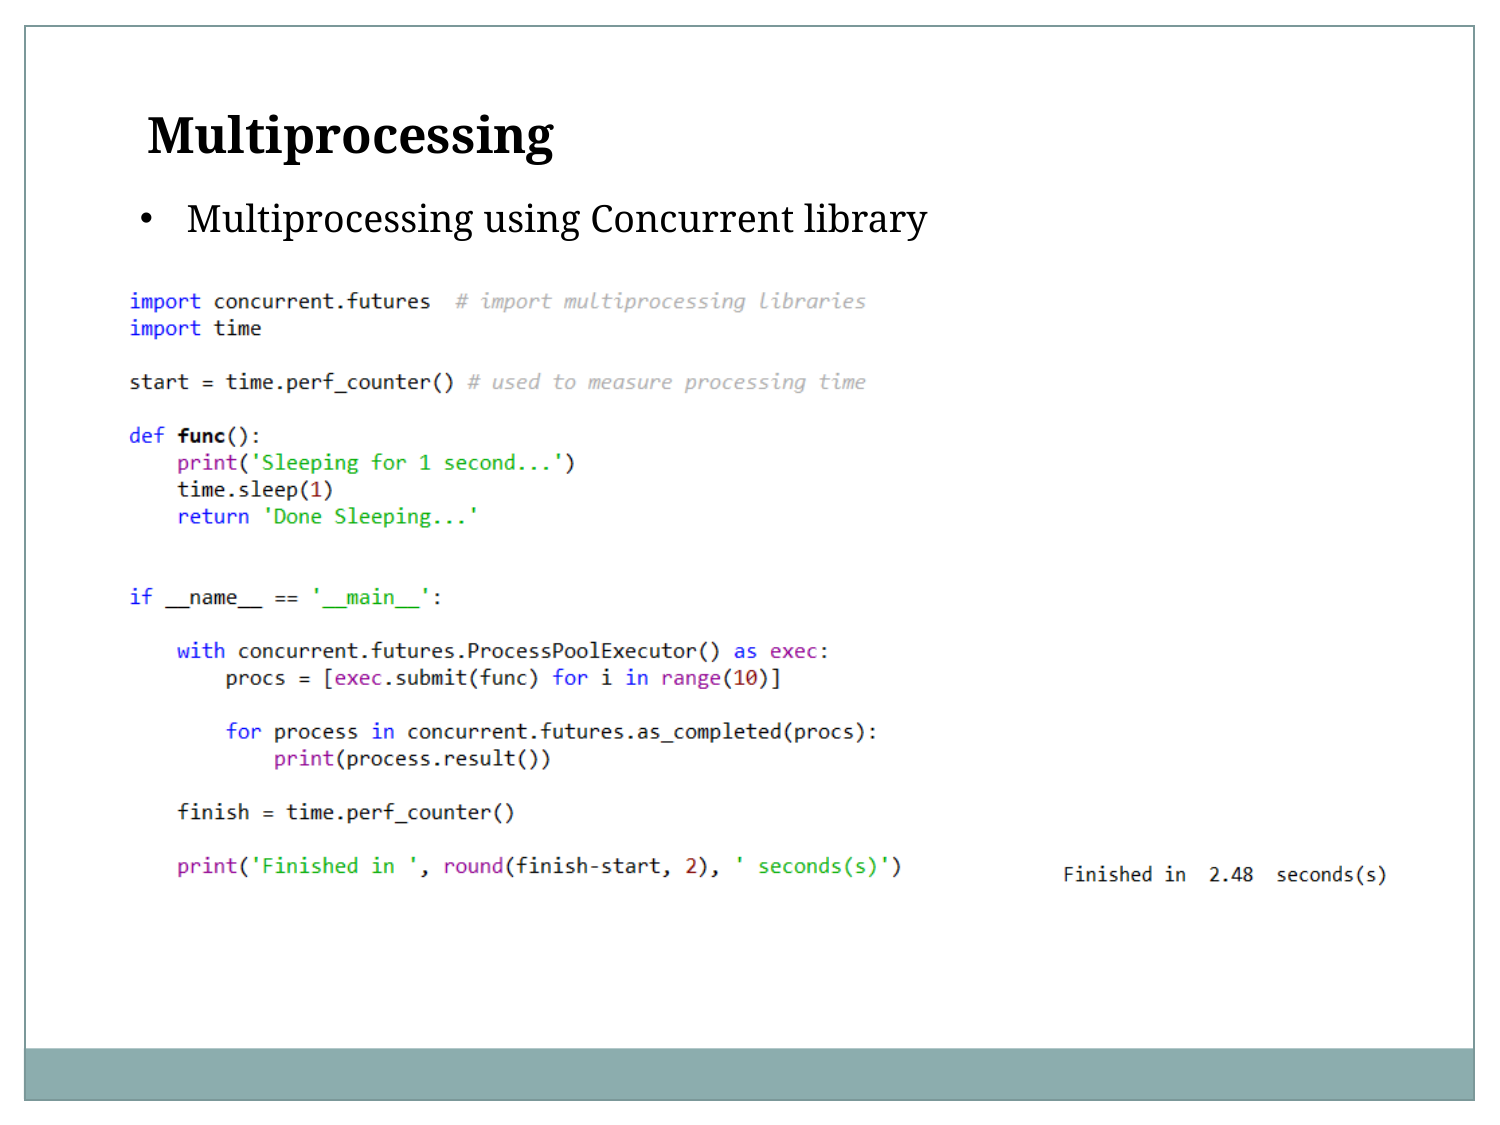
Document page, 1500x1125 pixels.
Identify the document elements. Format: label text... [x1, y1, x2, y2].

text_box Multiprocessing using Concurrent library [125, 187, 1213, 248]
text_box Multiprocessing [132, 95, 570, 171]
picture [1062, 862, 1388, 888]
picture [124, 286, 915, 888]
